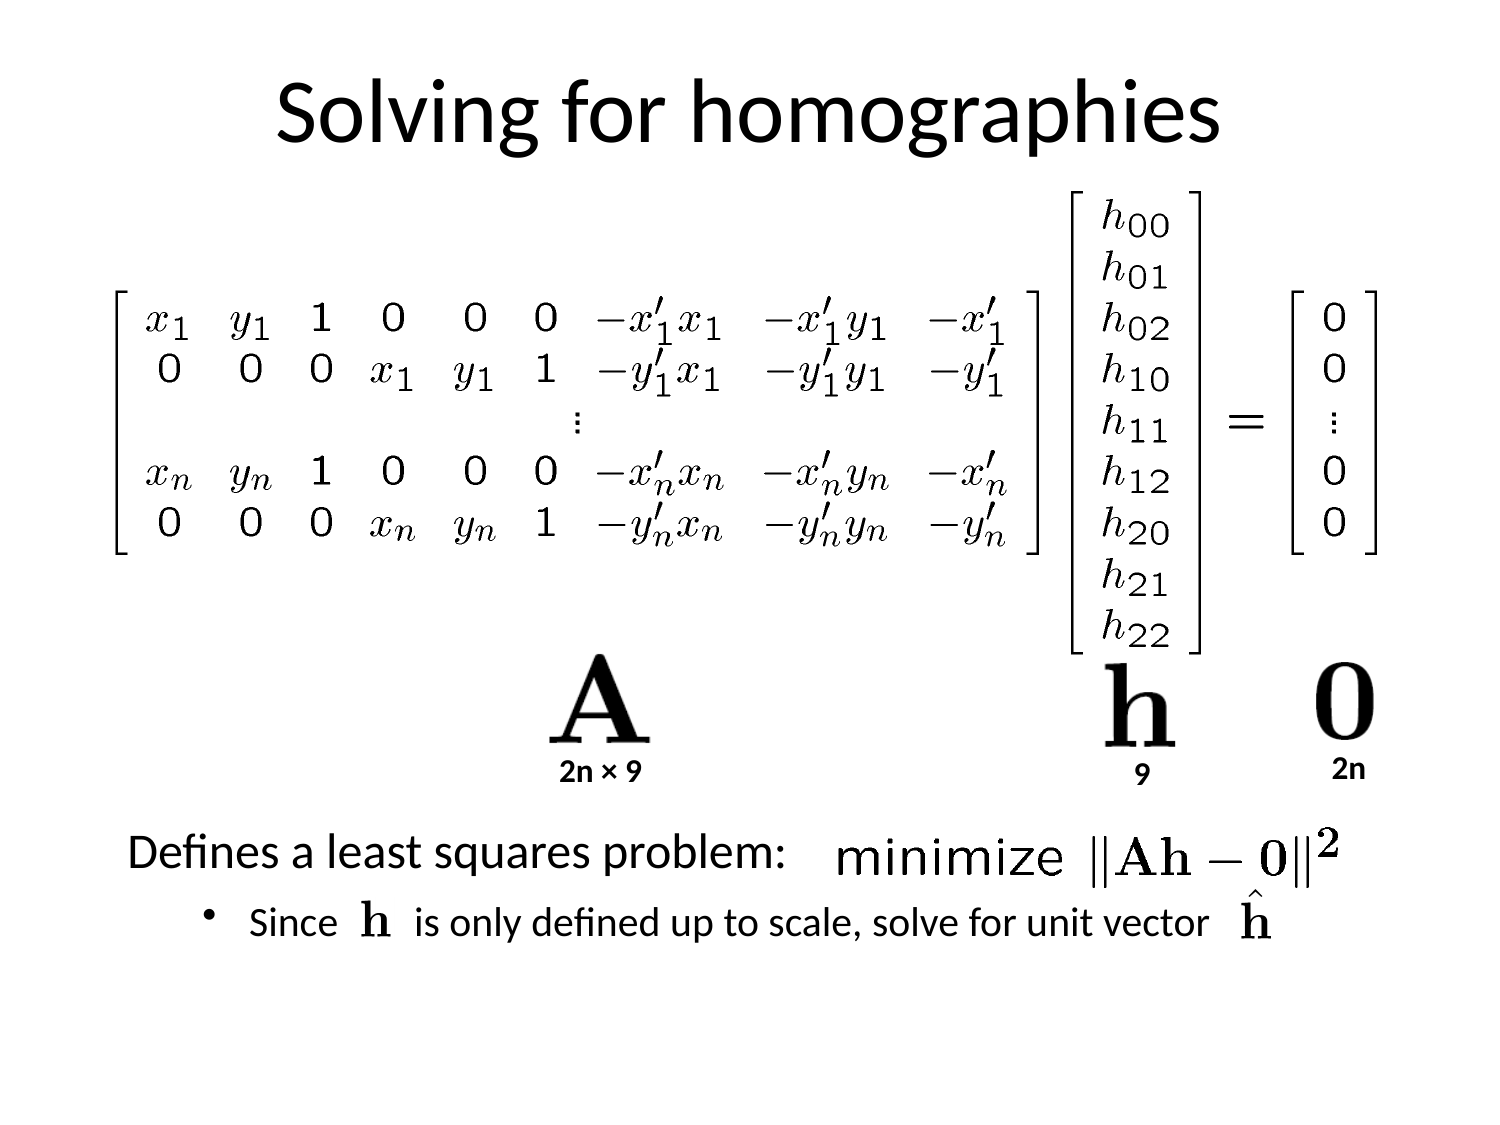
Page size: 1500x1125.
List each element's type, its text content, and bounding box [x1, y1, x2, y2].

picture [112, 189, 1378, 656]
text_box Since is only defined up to scale, solve for unit vector [112, 887, 1400, 1113]
text_box Defines a least squares problem: [112, 810, 1400, 887]
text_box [1095, 655, 1187, 801]
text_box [1309, 657, 1384, 795]
picture [837, 825, 1340, 940]
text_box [537, 648, 664, 798]
picture [356, 897, 395, 940]
title Solving for homographies [75, 12, 1425, 200]
